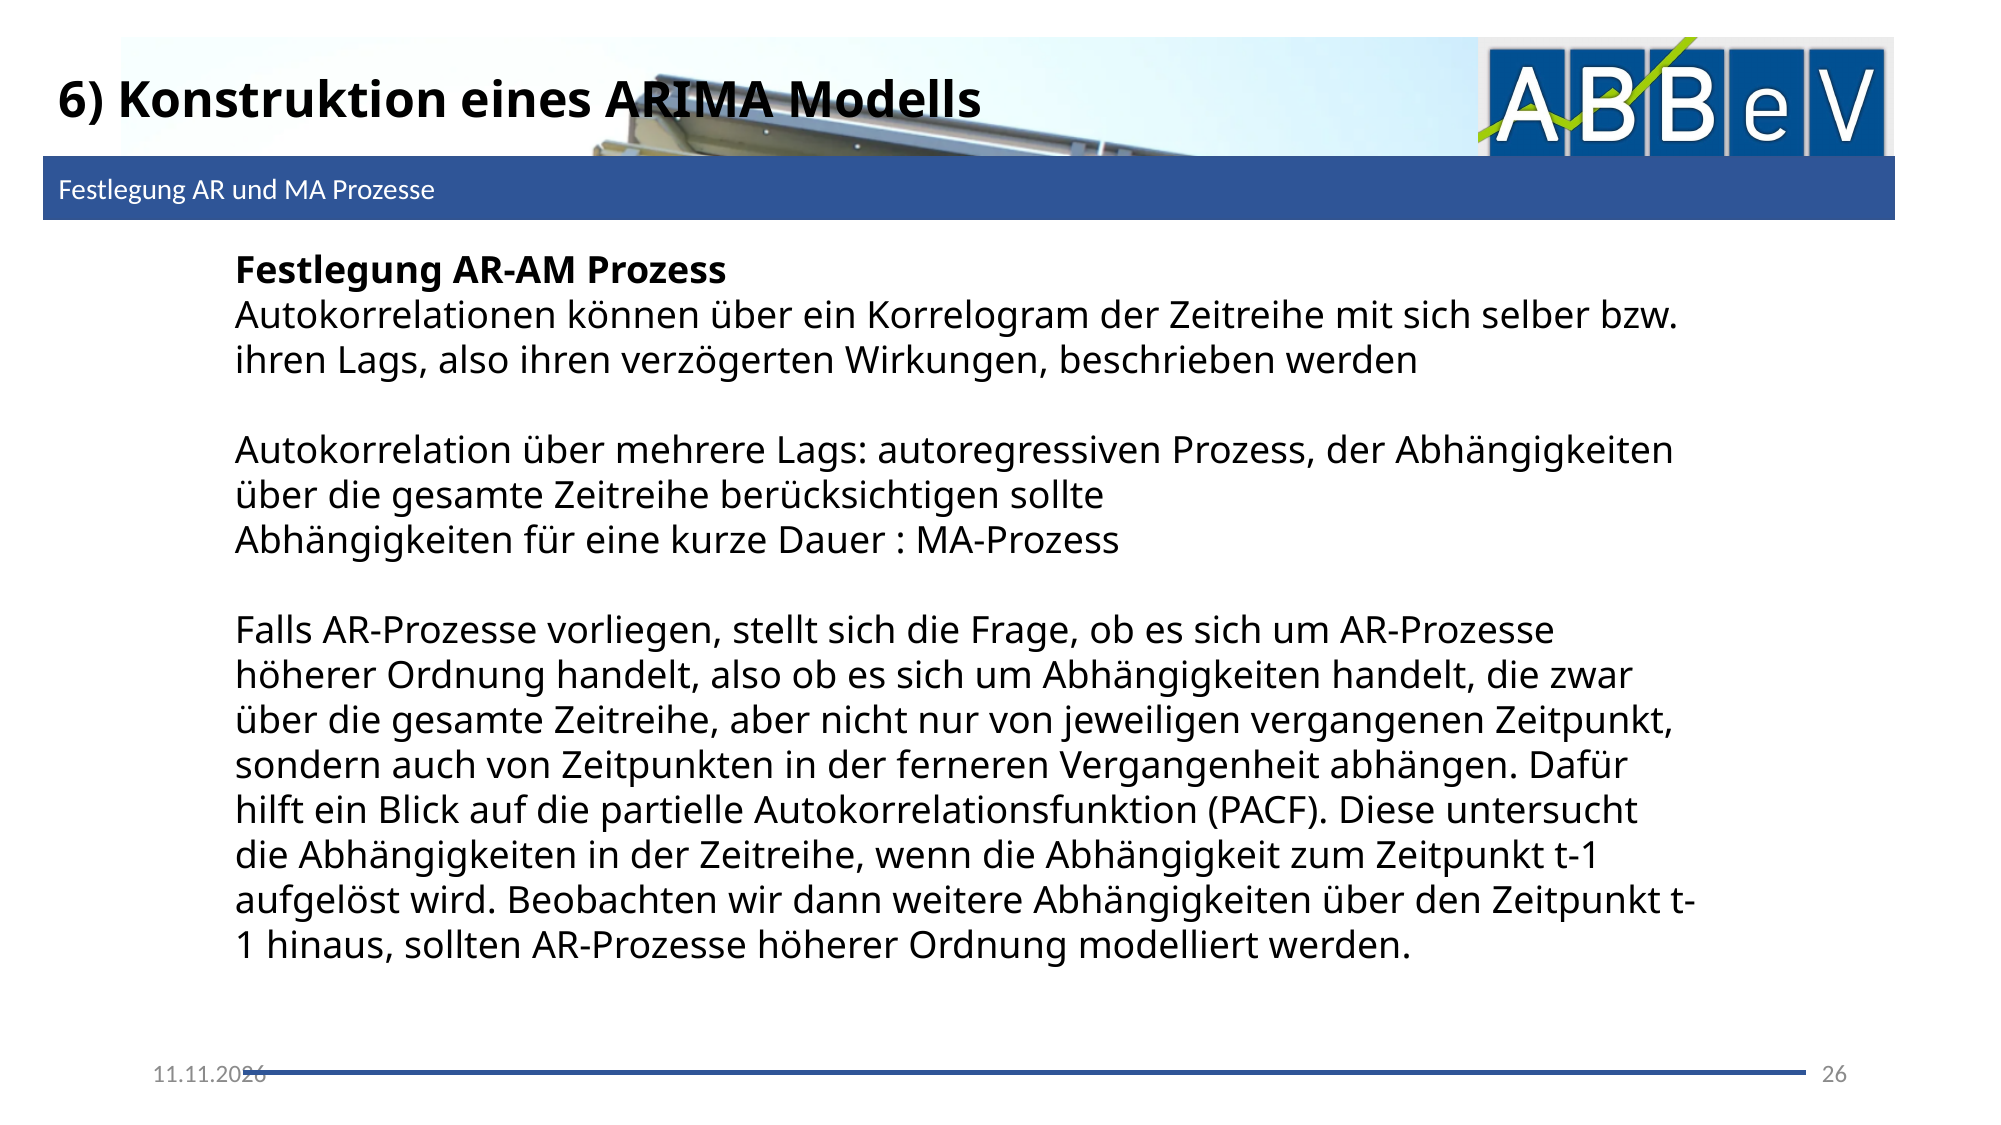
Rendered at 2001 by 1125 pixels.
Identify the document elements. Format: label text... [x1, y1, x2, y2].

title 6) Konstruktion eines ARIMA Modells [43, 45, 121, 156]
picture [121, 37, 1894, 171]
slide_number 26 [1412, 1042, 1863, 1103]
text_box Festlegung AR-AM Prozess Autokorrelationen können über ein Korrelogram der Zeitreihe mit sich selber bzw. ihren Lags, also ihren verzögerten Wirkungen, beschrieben werden Autokorrelation über mehrere Lags: autoregressiven Prozess, der Abhängigkeiten über die gesamte Zeitreihe berücksichtigen sollte Abhängigkeiten für eine kurze Dauer : MA-Prozess Falls AR-Prozesse vorliegen, stellt sich die Frage, ob es sich um AR-Prozesse höherer Ordnung handelt, also ob es sich um Abhängigkeiten handelt, die zwar über die gesamte Zeitreihe, aber nicht nur von jeweiligen vergangenen Zeitpunkt, sondern auch von Zeitpunkten in der ferneren Vergangenheit abhängen. Dafür hilft ein Blick auf die partielle Autokorrelationsfunktion (PACF). Diese untersucht die Abhängigkeiten in der Zeitreihe, wenn die Abhängigkeit zum Zeitpunkt t-1 aufgelöst wird. Beobachten wir dann weitere Abhängigkeiten über den Zeitpunkt t-1 hinaus, sollten AR-Prozesse höherer Ordnung modelliert werden. [220, 238, 1718, 974]
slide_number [137, 1042, 588, 1103]
text_box Festlegung AR und MA Prozesse [43, 156, 1895, 220]
